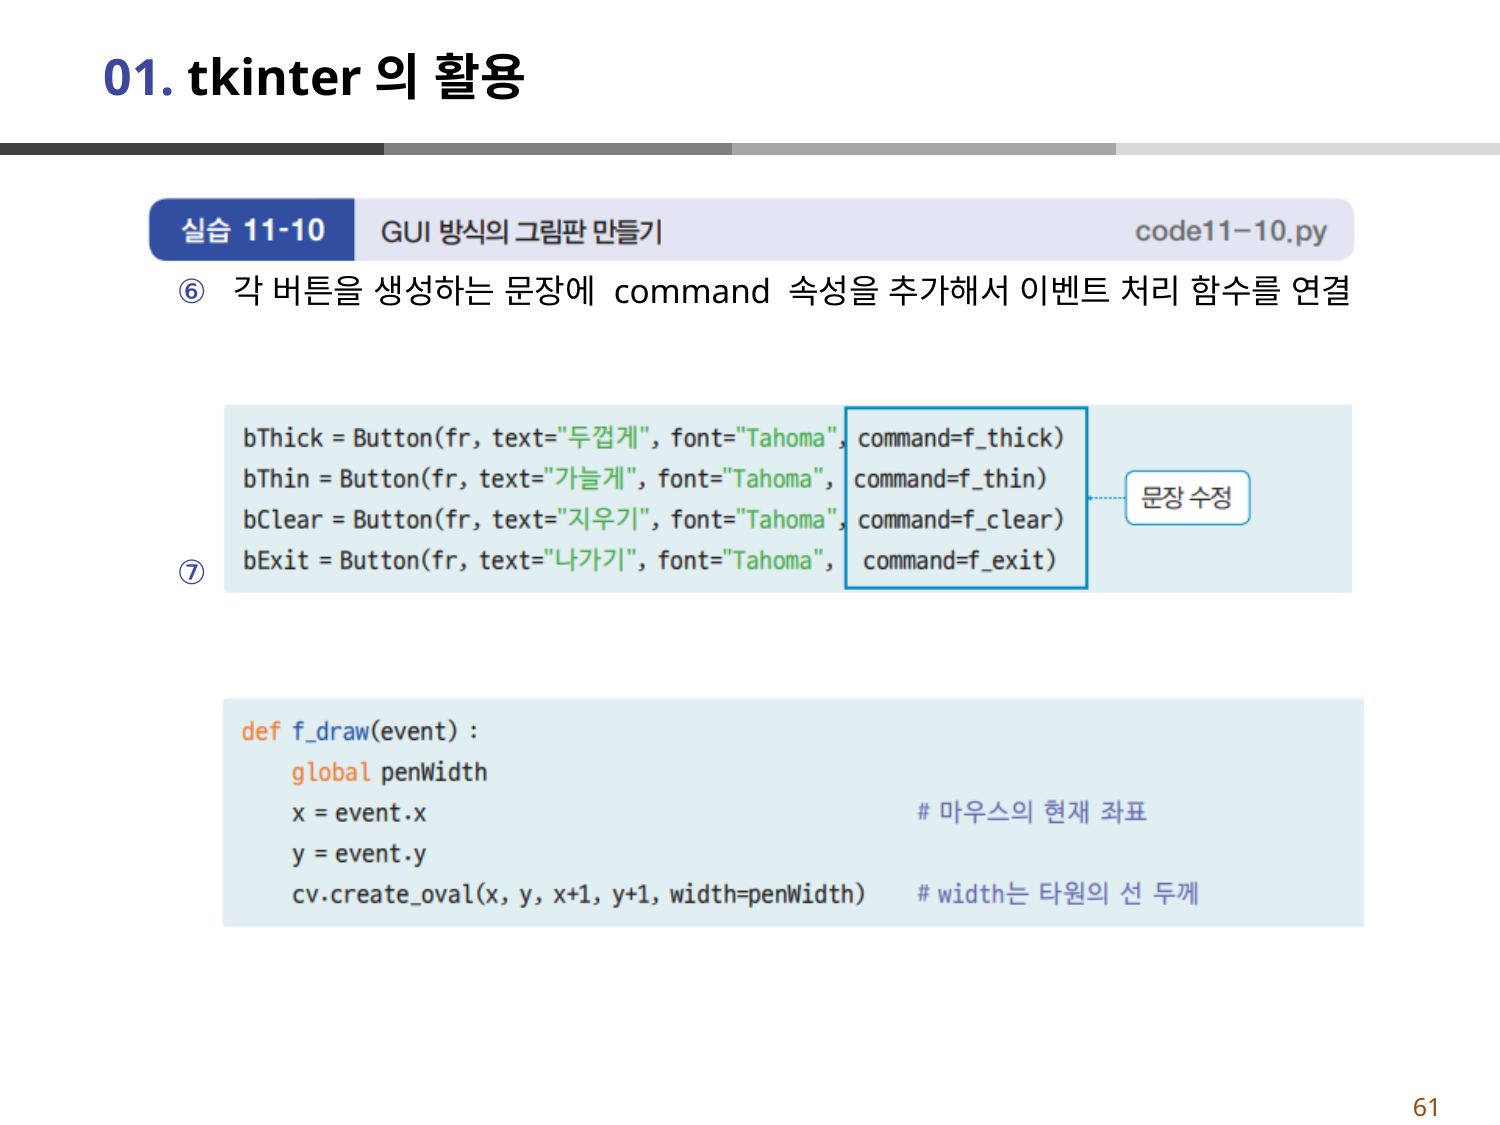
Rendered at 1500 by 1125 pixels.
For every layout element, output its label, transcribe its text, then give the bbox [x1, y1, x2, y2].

title 01. tkinter의 활용 [88, 30, 1400, 121]
picture [218, 396, 1353, 601]
picture [141, 192, 1359, 270]
picture [215, 692, 1365, 931]
list 각 버튼을 생성하는 문장에 command 속성을 추가해서 이벤트 처리 함수를 연결 캔버스 위에서 그림을 그리는 함수를 정의 [88, 196, 1412, 1095]
